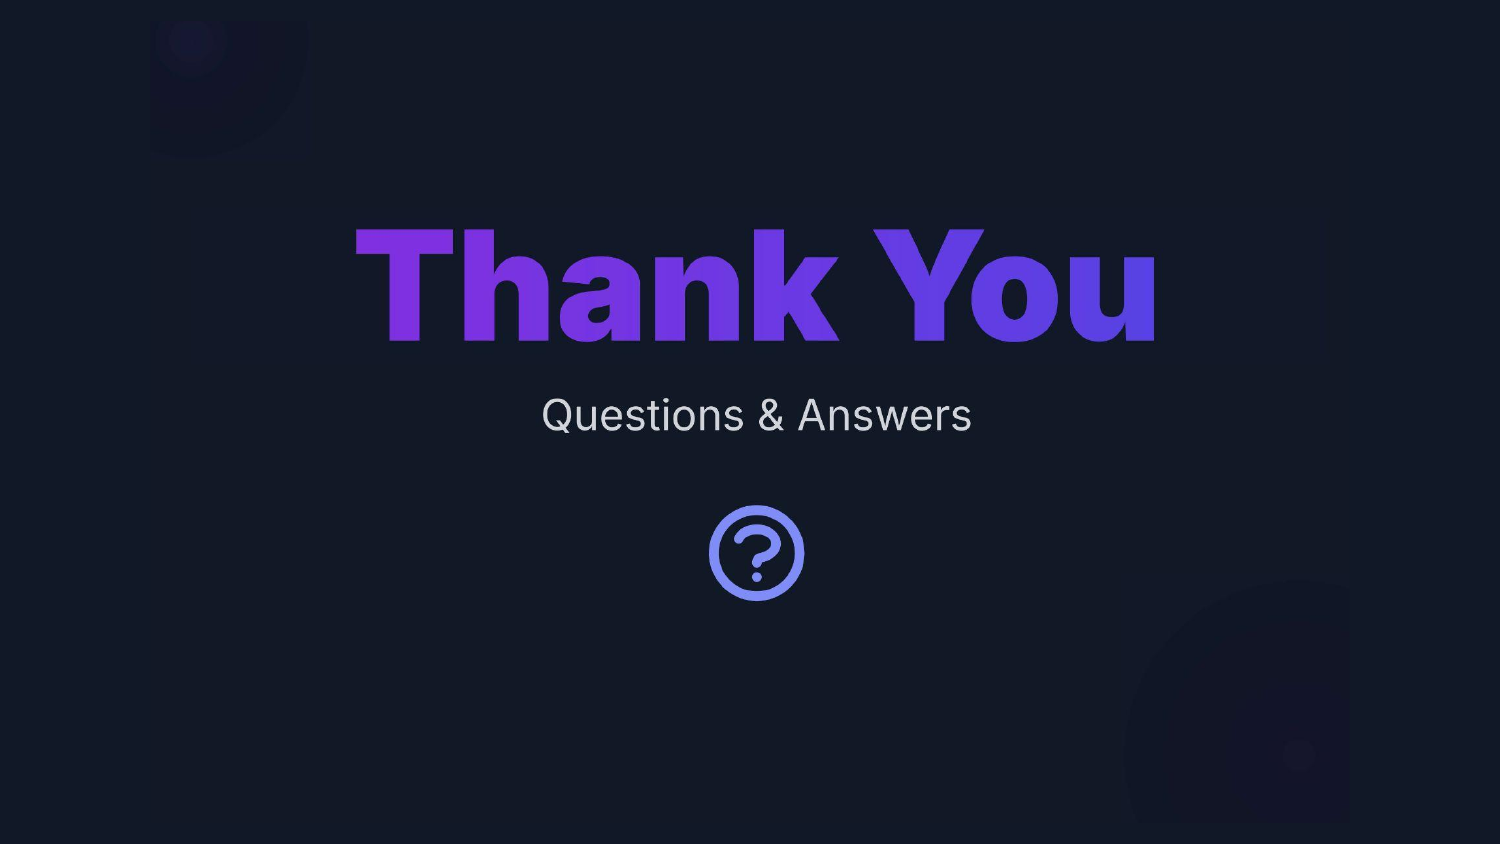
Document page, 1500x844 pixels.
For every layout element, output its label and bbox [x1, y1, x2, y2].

picture [150, 21, 1350, 823]
